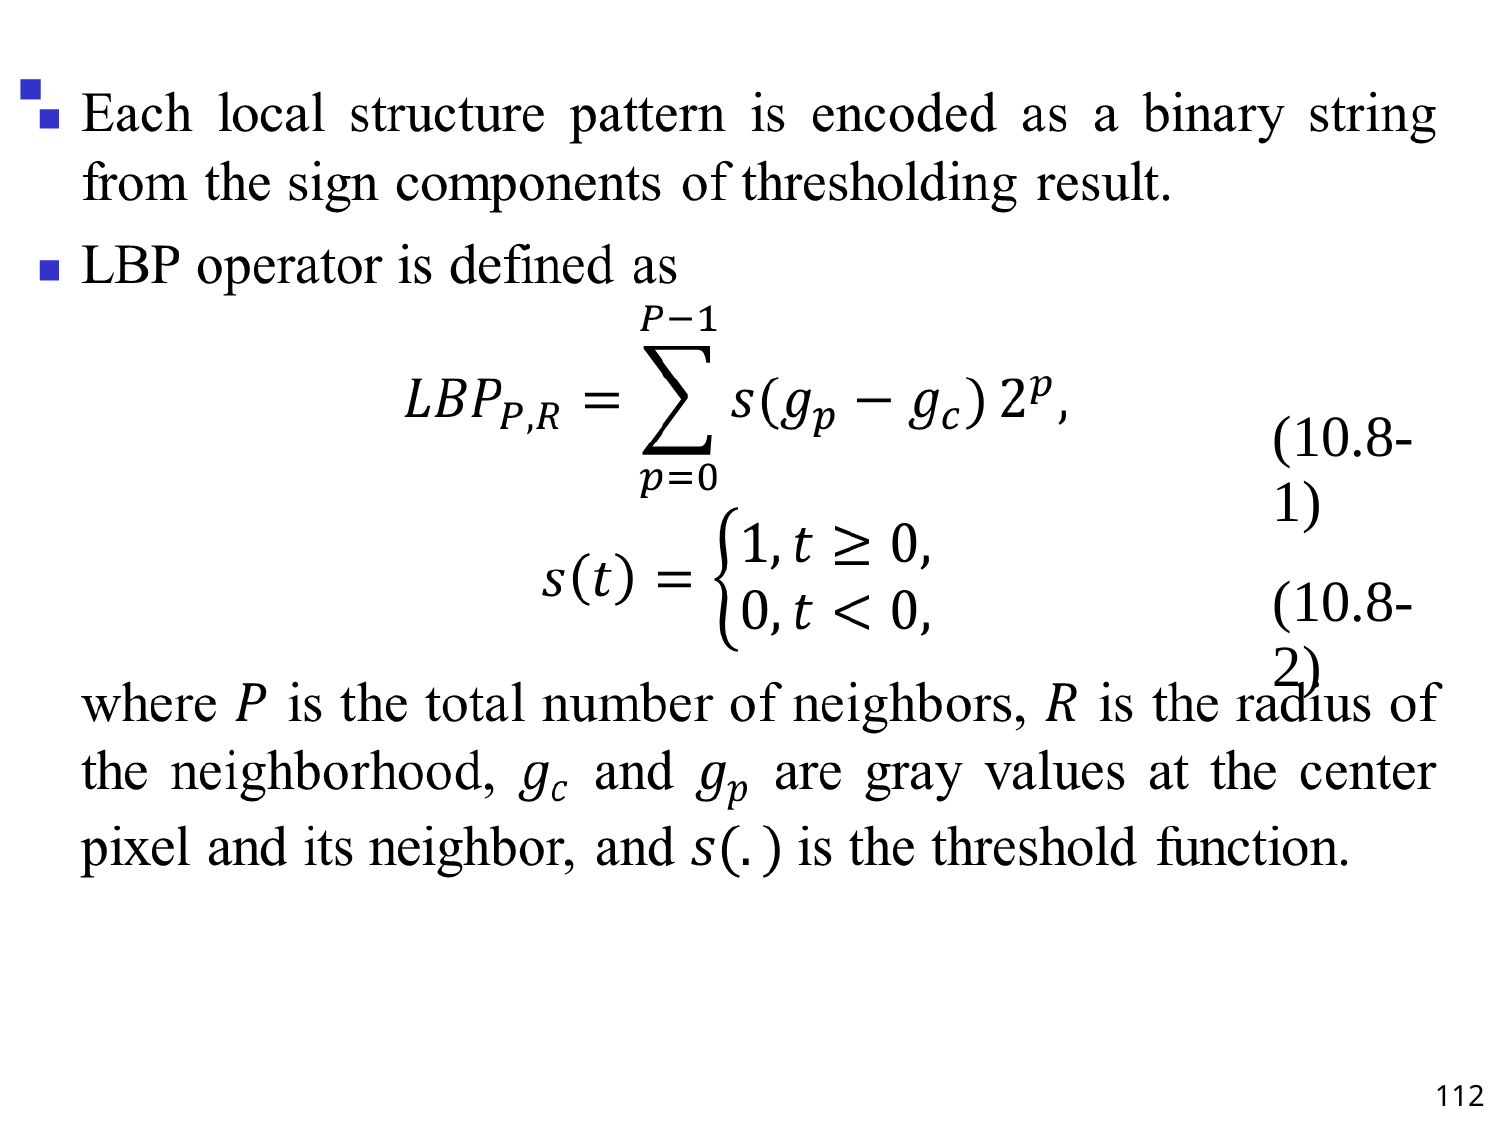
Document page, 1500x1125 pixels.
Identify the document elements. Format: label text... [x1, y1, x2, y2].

slide_number 112 [1234, 1082, 1500, 1125]
list [17, 58, 1469, 1083]
